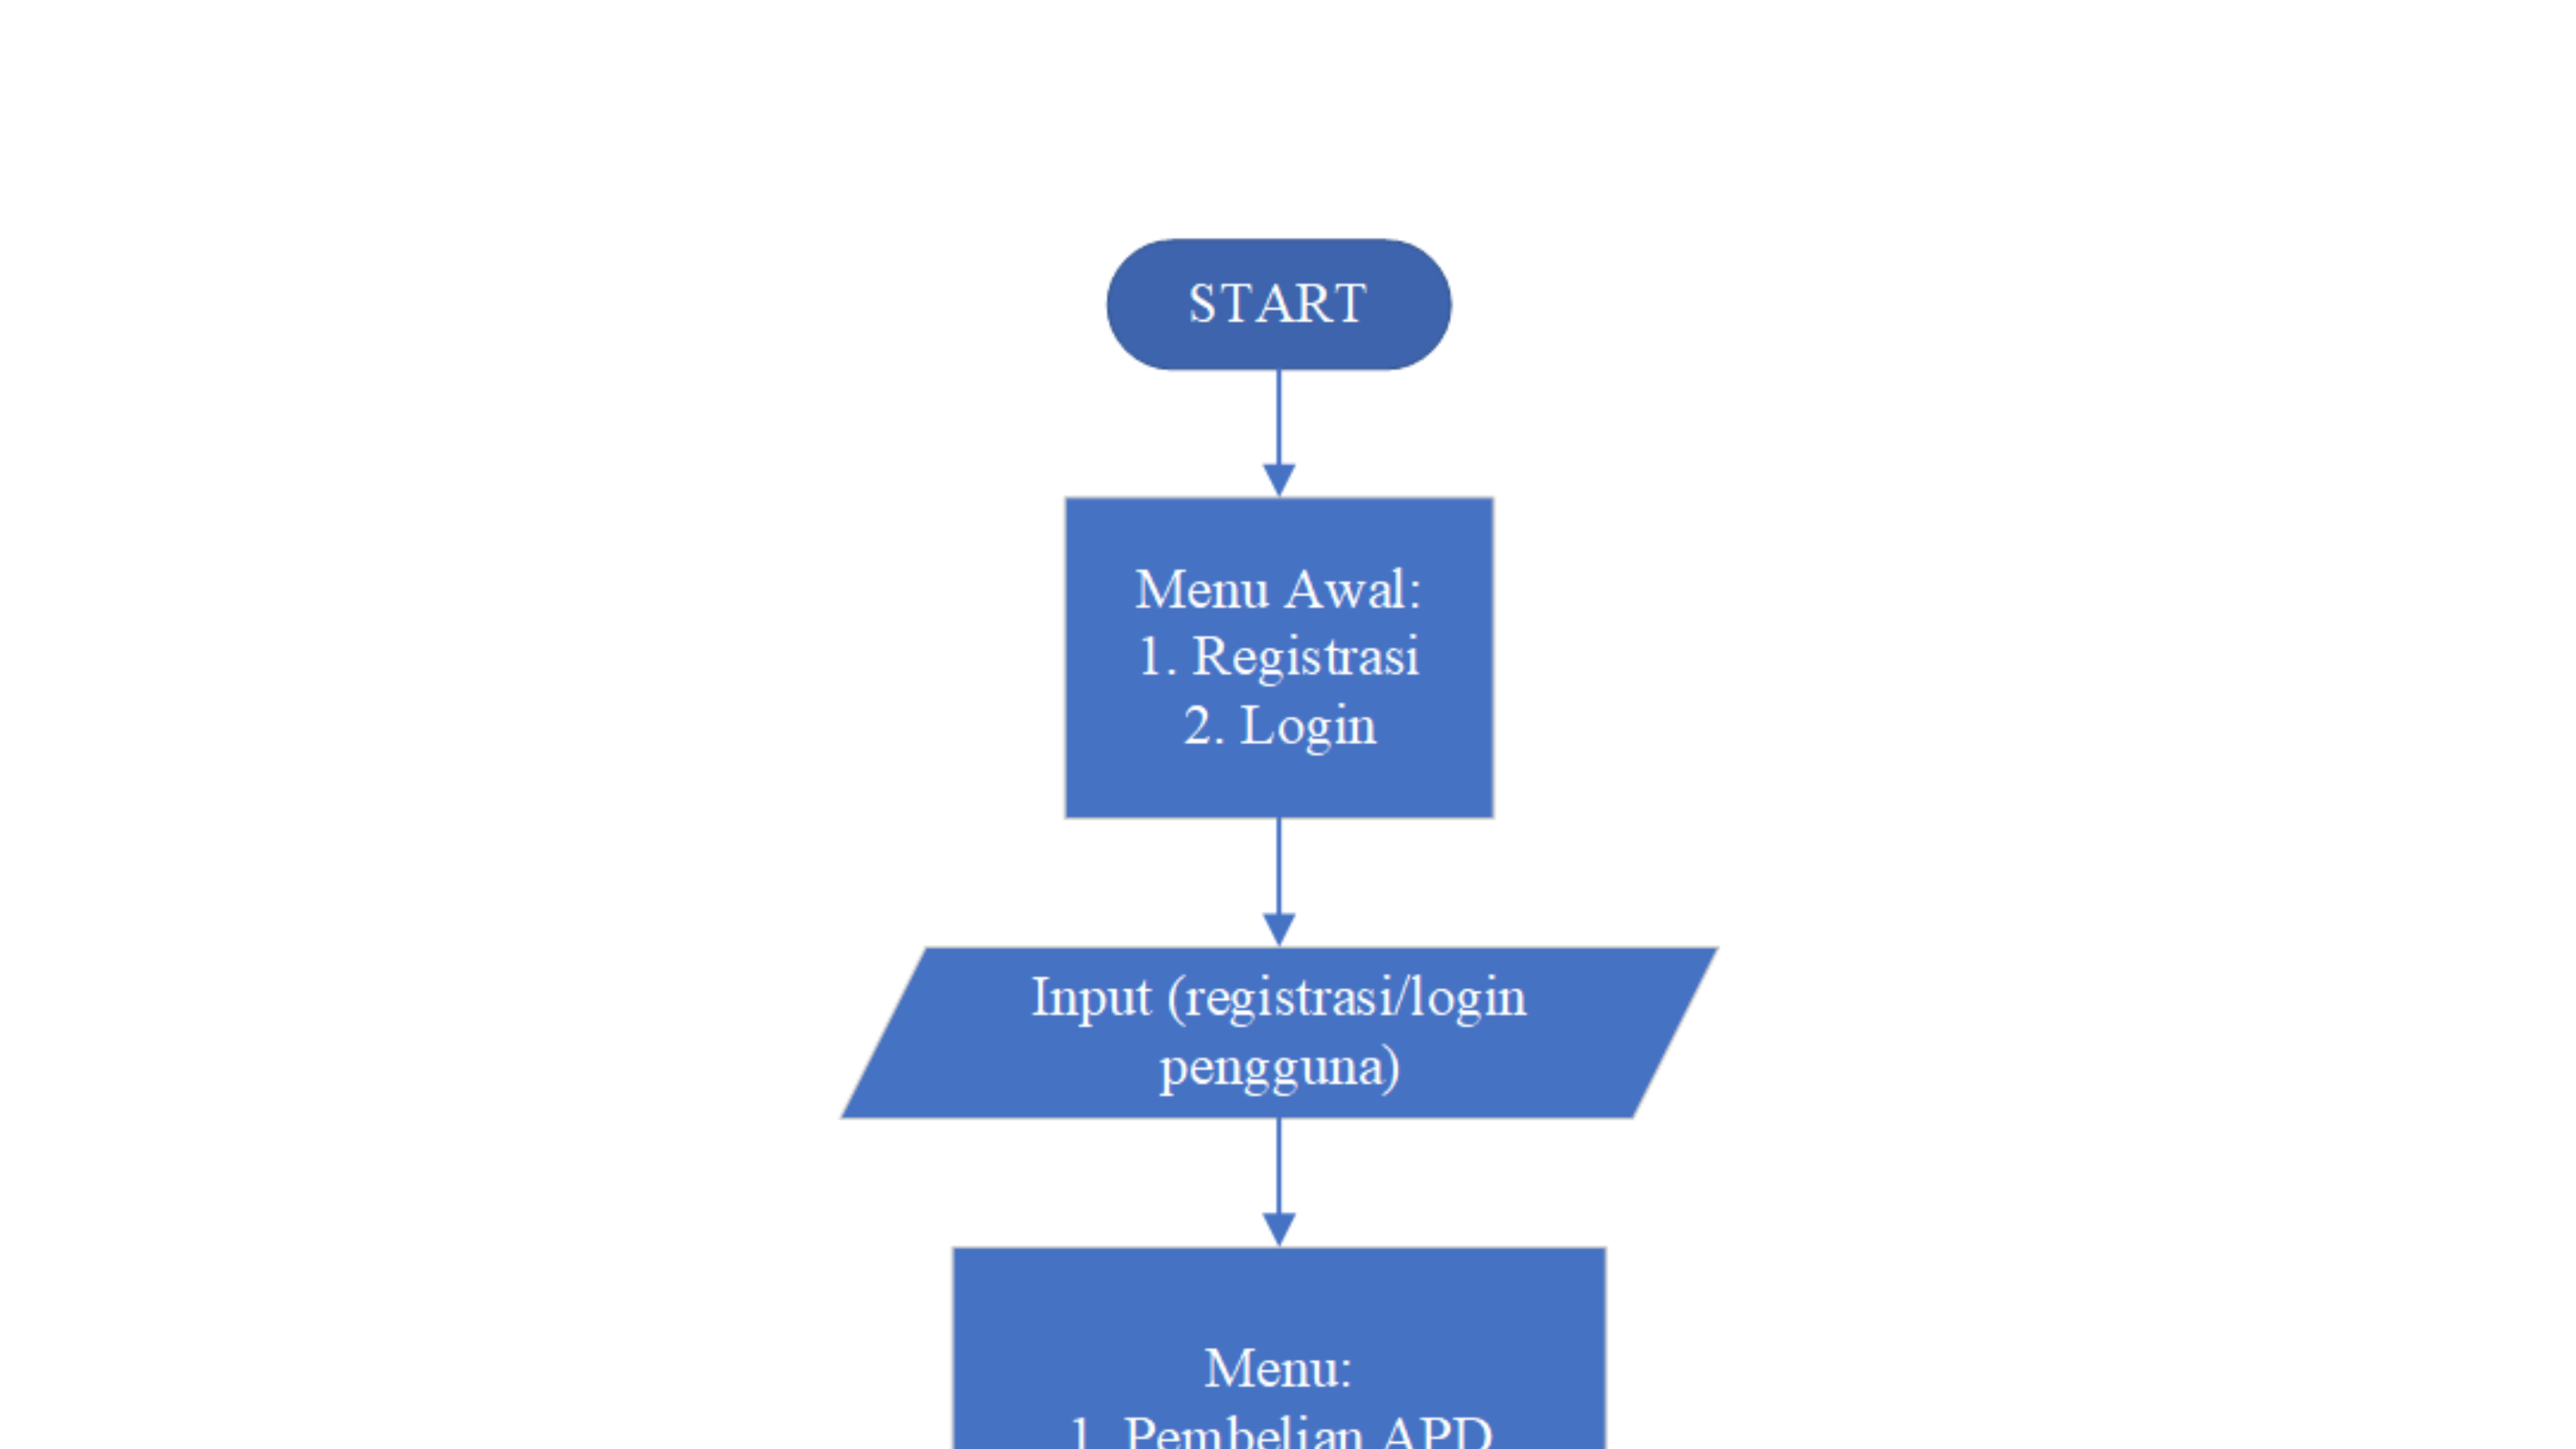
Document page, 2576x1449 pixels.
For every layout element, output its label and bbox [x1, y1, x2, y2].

picture [772, 236, 2576, 1449]
